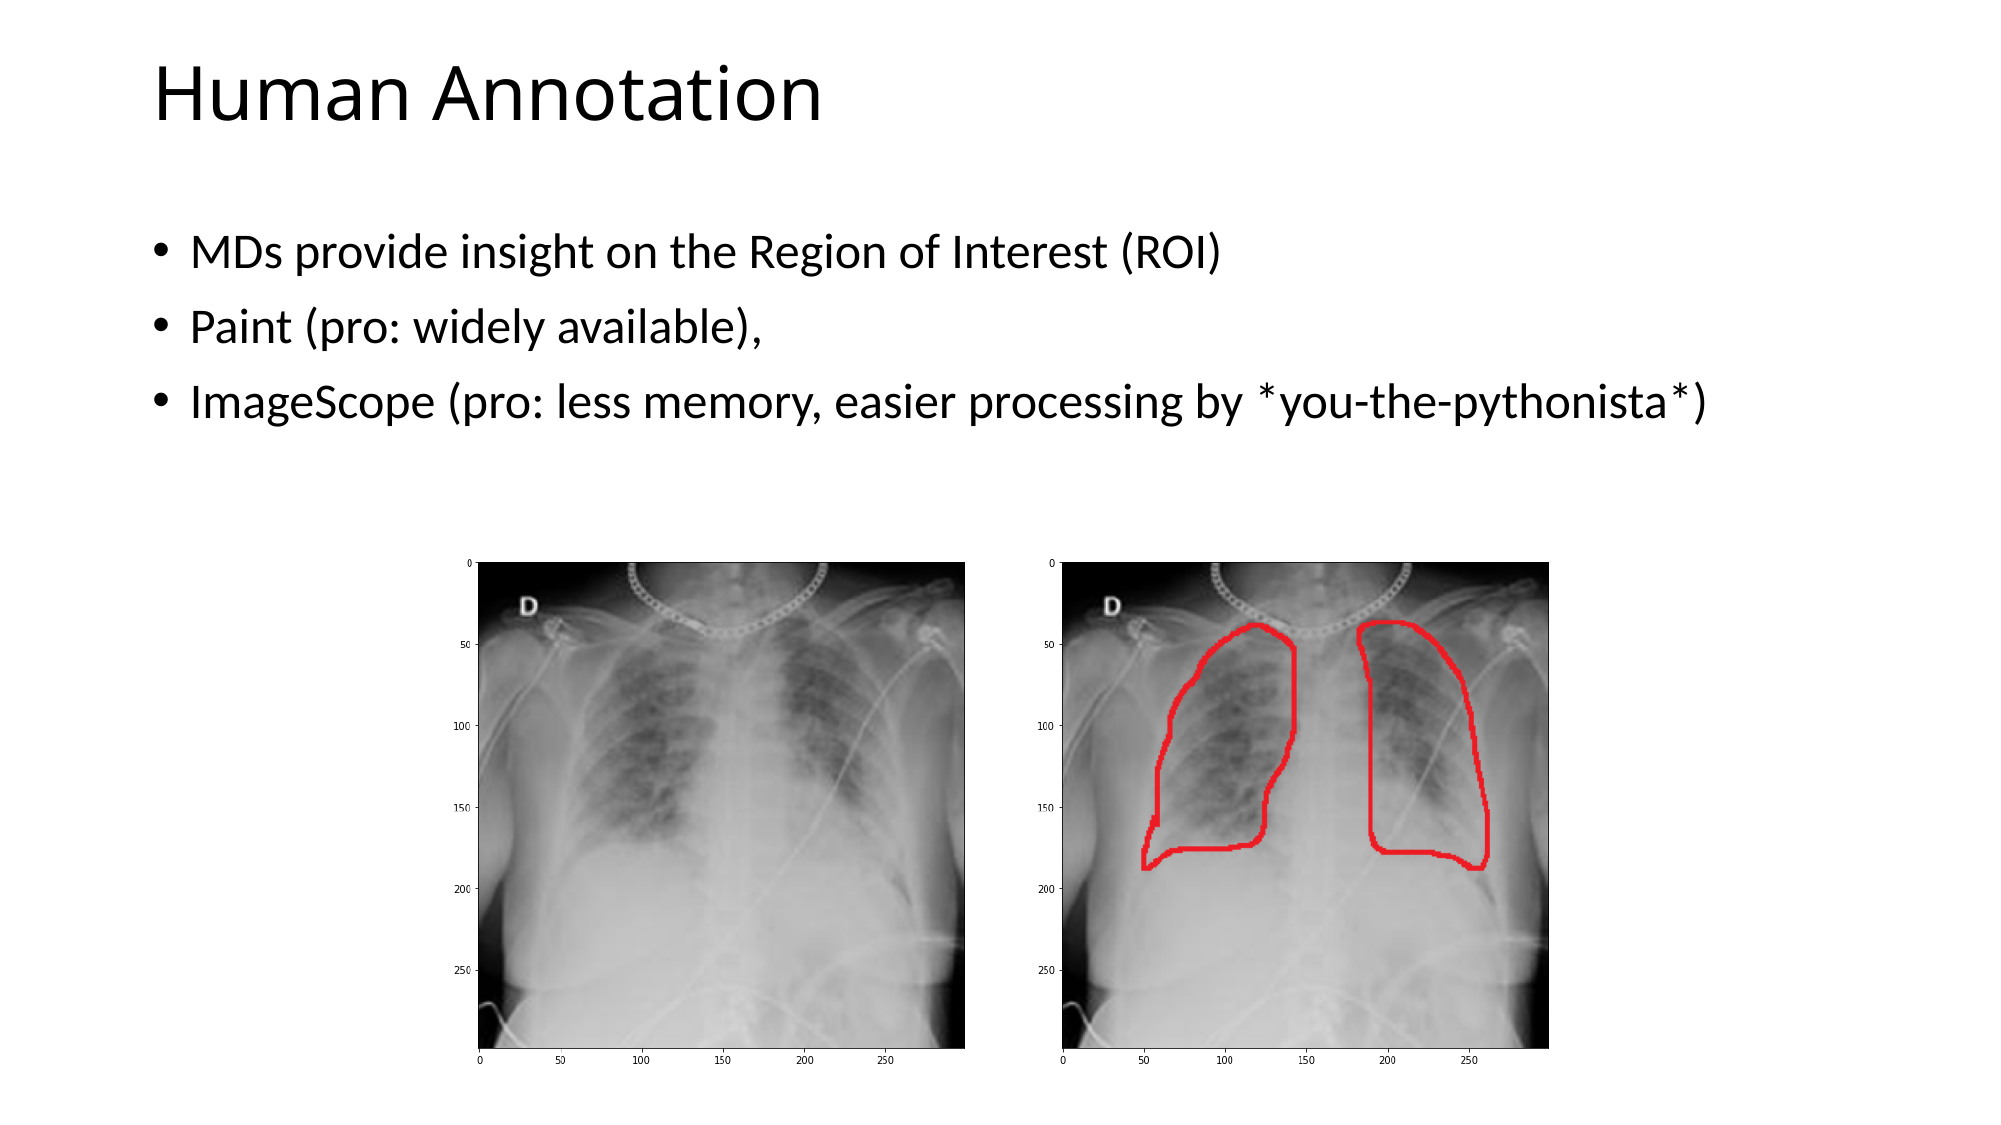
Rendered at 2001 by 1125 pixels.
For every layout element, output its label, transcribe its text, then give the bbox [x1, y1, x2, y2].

list MDs provide insight on the Region of Interest (ROI) Paint (pro: widely available), ImageScope (pro: less memory, easier processing by *you-the-pythonista*) [137, 218, 1863, 1014]
picture [446, 552, 1554, 1071]
title Human Annotation [137, 59, 1863, 133]
